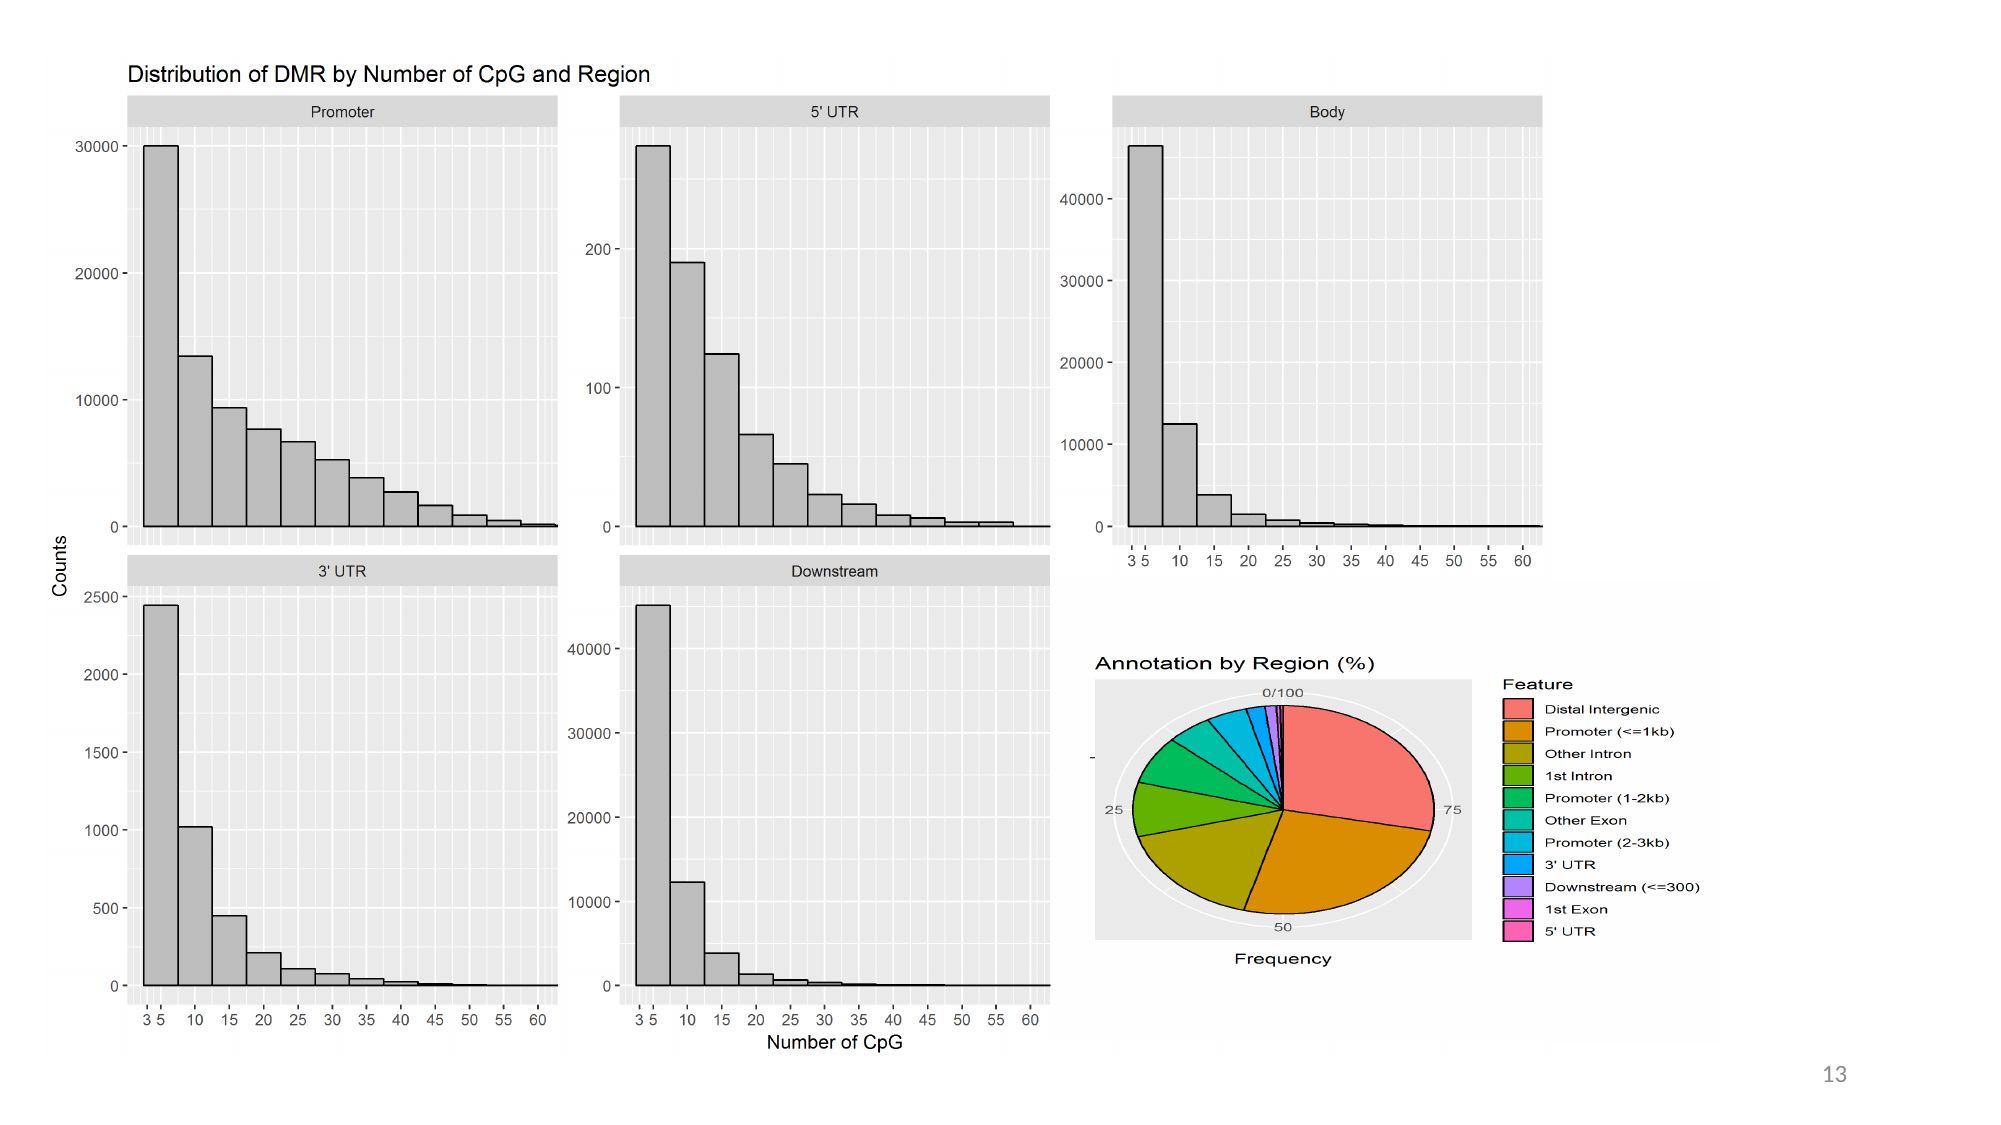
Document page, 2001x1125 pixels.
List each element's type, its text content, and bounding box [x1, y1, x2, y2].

slide_number 13 [1412, 1042, 1863, 1103]
picture [42, 55, 1720, 1062]
